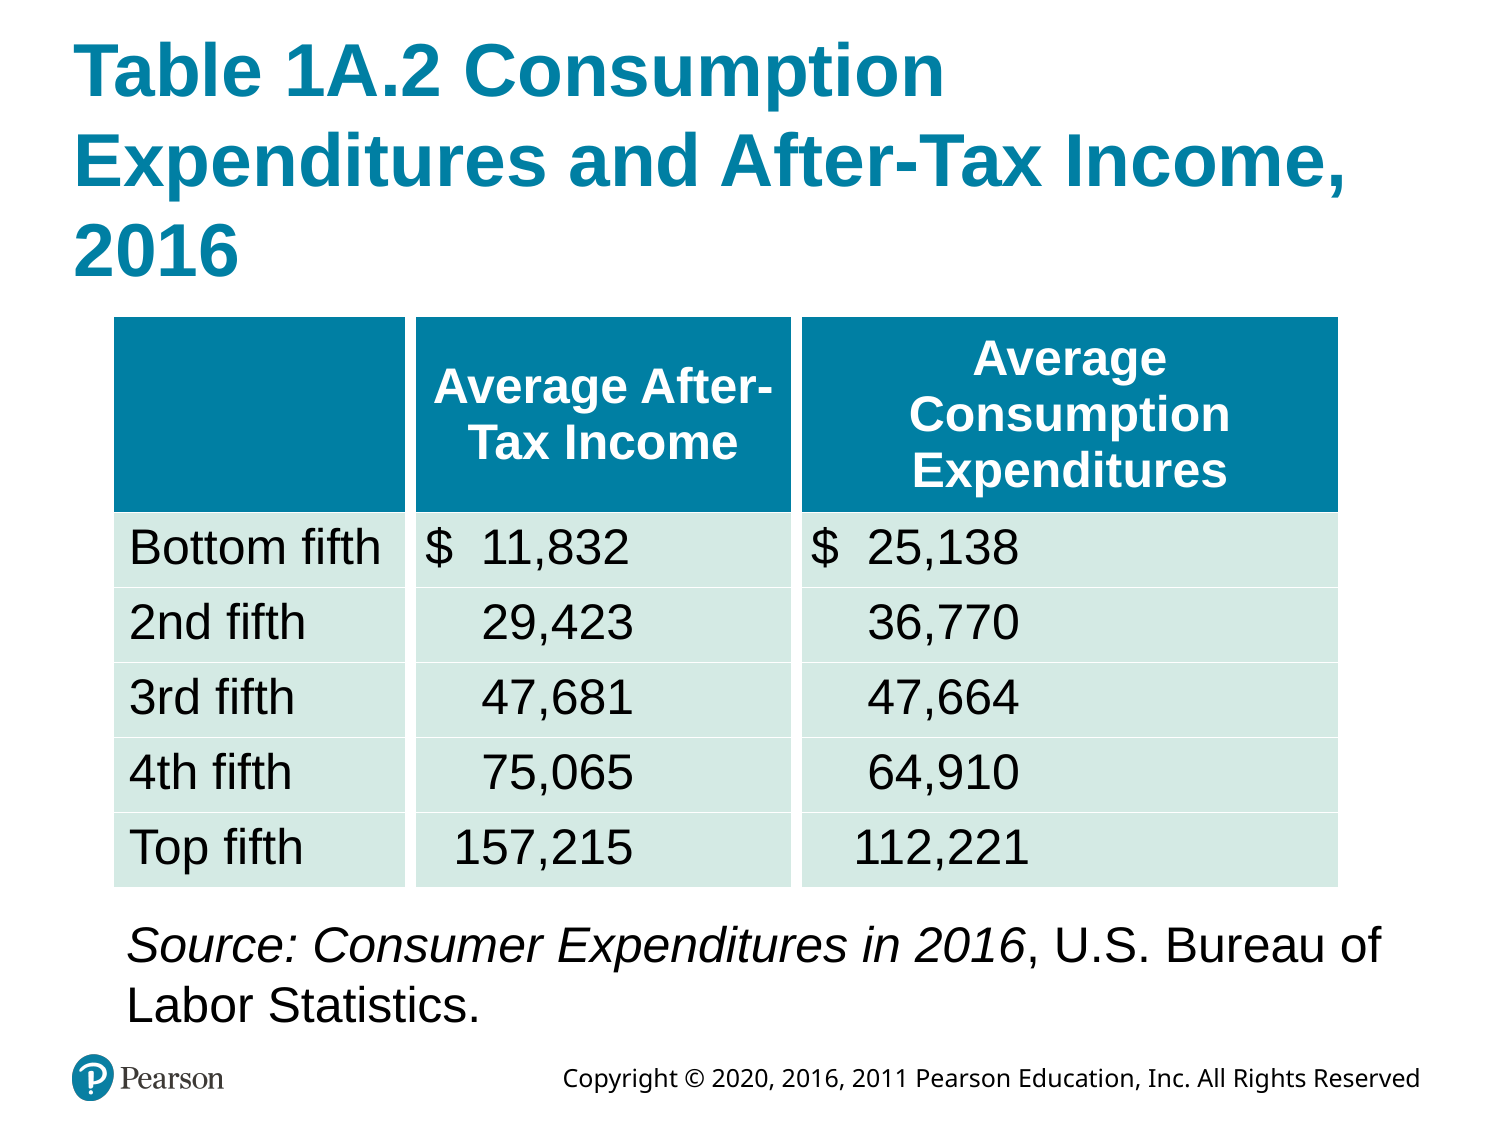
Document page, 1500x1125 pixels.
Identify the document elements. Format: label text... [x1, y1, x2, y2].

picture [98, 1054, 224, 1101]
table_cell $ 25,138 [802, 513, 1338, 587]
table_cell 2nd fifth [114, 588, 405, 662]
picture [80, 1063, 106, 1088]
table_cell 3rd fifth [114, 663, 405, 737]
table_cell 36,770 [802, 588, 1338, 662]
table_cell 112,221 [802, 813, 1338, 887]
table_cell 157,215 [416, 813, 791, 887]
table_cell Bottom fifth [114, 513, 405, 587]
table_cell 4th fifth [114, 738, 405, 812]
table_cell 47,664 [802, 663, 1338, 737]
list Source: Consumer Expenditures in 2016, U.S. Bureau of Labor Statistics. [94, 897, 1441, 1042]
picture [72, 1054, 88, 1070]
table_cell 64,910 [802, 738, 1338, 812]
table_cell $ 11,832 [416, 513, 791, 587]
table_cell Top fifth [114, 813, 405, 887]
table_cell 75,065 [416, 738, 791, 812]
table_header Average Consumption Expenditures [802, 317, 1338, 512]
title Table 1A.2 Consumption Expenditures and After-Tax Income, 2016 [58, 6, 1409, 307]
picture [72, 1087, 83, 1101]
table_header Average After-Tax Income [416, 317, 791, 512]
table_header Blank [114, 317, 405, 512]
table_cell 29,423 [416, 588, 791, 662]
table_cell 47,681 [416, 663, 791, 737]
